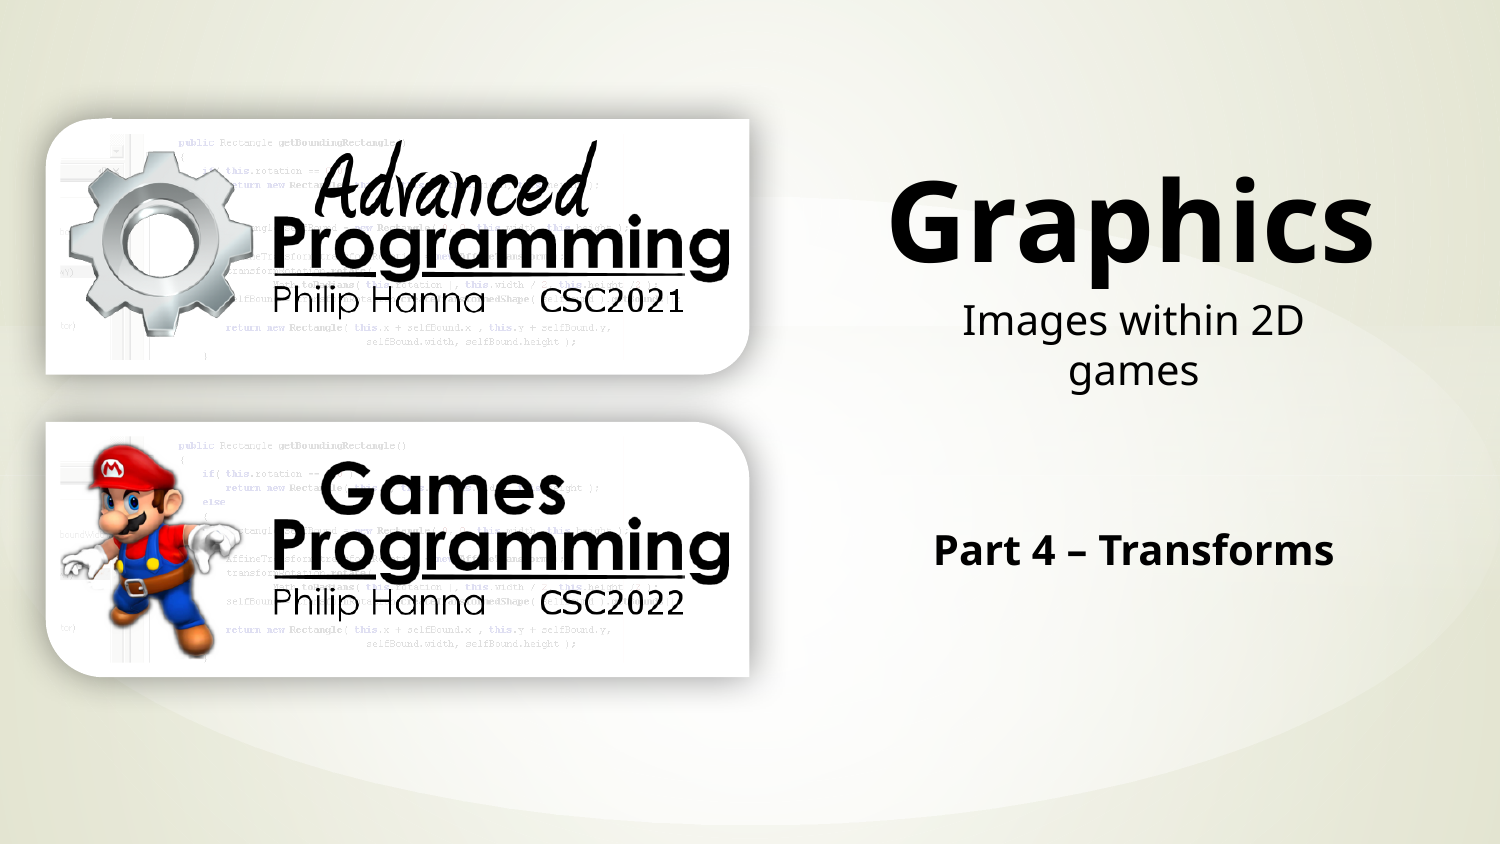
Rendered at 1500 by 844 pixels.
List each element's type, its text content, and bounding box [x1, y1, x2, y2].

text_box Part 4 – Transforms [879, 516, 1388, 582]
text_box Graphics [809, 142, 1424, 363]
picture [52, 428, 743, 671]
text_box Images within 2D games [879, 286, 1388, 497]
picture [52, 126, 743, 368]
